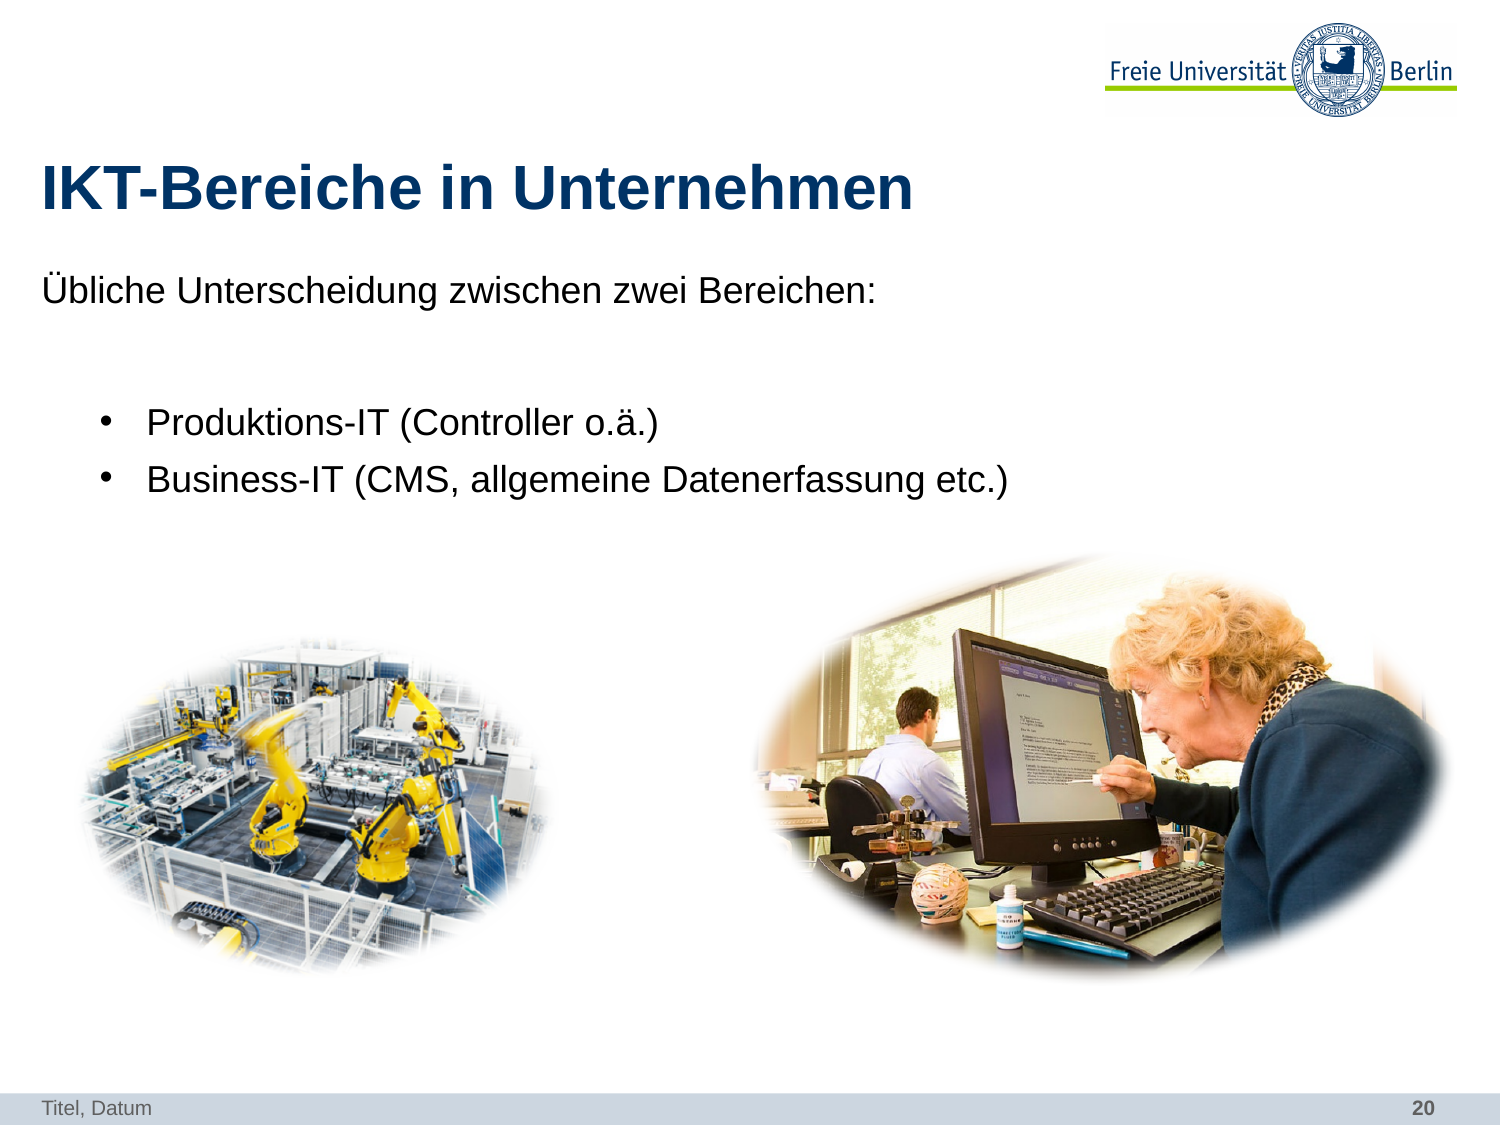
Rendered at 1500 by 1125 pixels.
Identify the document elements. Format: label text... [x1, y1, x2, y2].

title IKT-Bereiche in Unternehmen [41, 155, 1459, 226]
picture [745, 550, 1458, 987]
picture [72, 633, 560, 979]
list Übliche Unterscheidung zwischen zwei Bereichen: Produktions-IT (Controller o.ä.) Business-IT (CMS, allgemeine Datenerfassung etc.) [41, 265, 1459, 1064]
footer Titel, Datum [40, 1087, 1022, 1125]
picture [1105, 23, 1457, 117]
